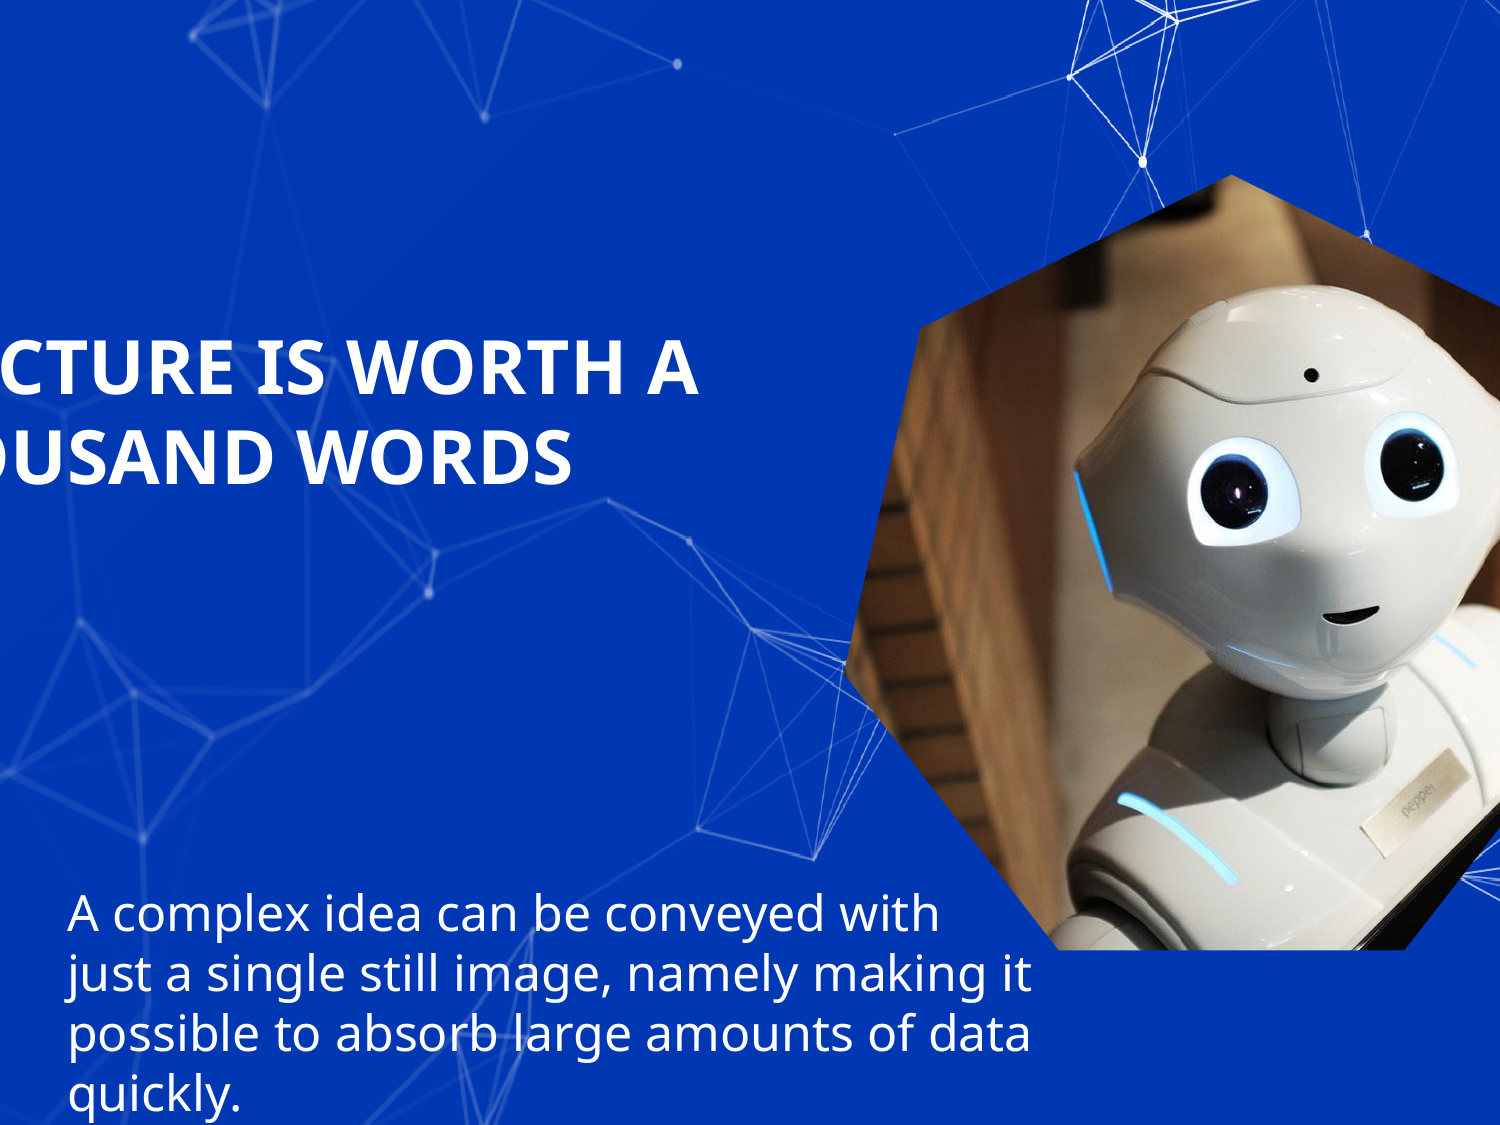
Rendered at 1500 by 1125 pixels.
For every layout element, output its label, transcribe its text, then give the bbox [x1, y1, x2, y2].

picture [0, 0, 1500, 1125]
list A complex idea can be conveyed with just a single still image, namely making it possible to absorb large amounts of data quickly. [67, 881, 1041, 1125]
title A PICTURE IS WORTH A THOUSAND WORDS [0, 311, 823, 500]
